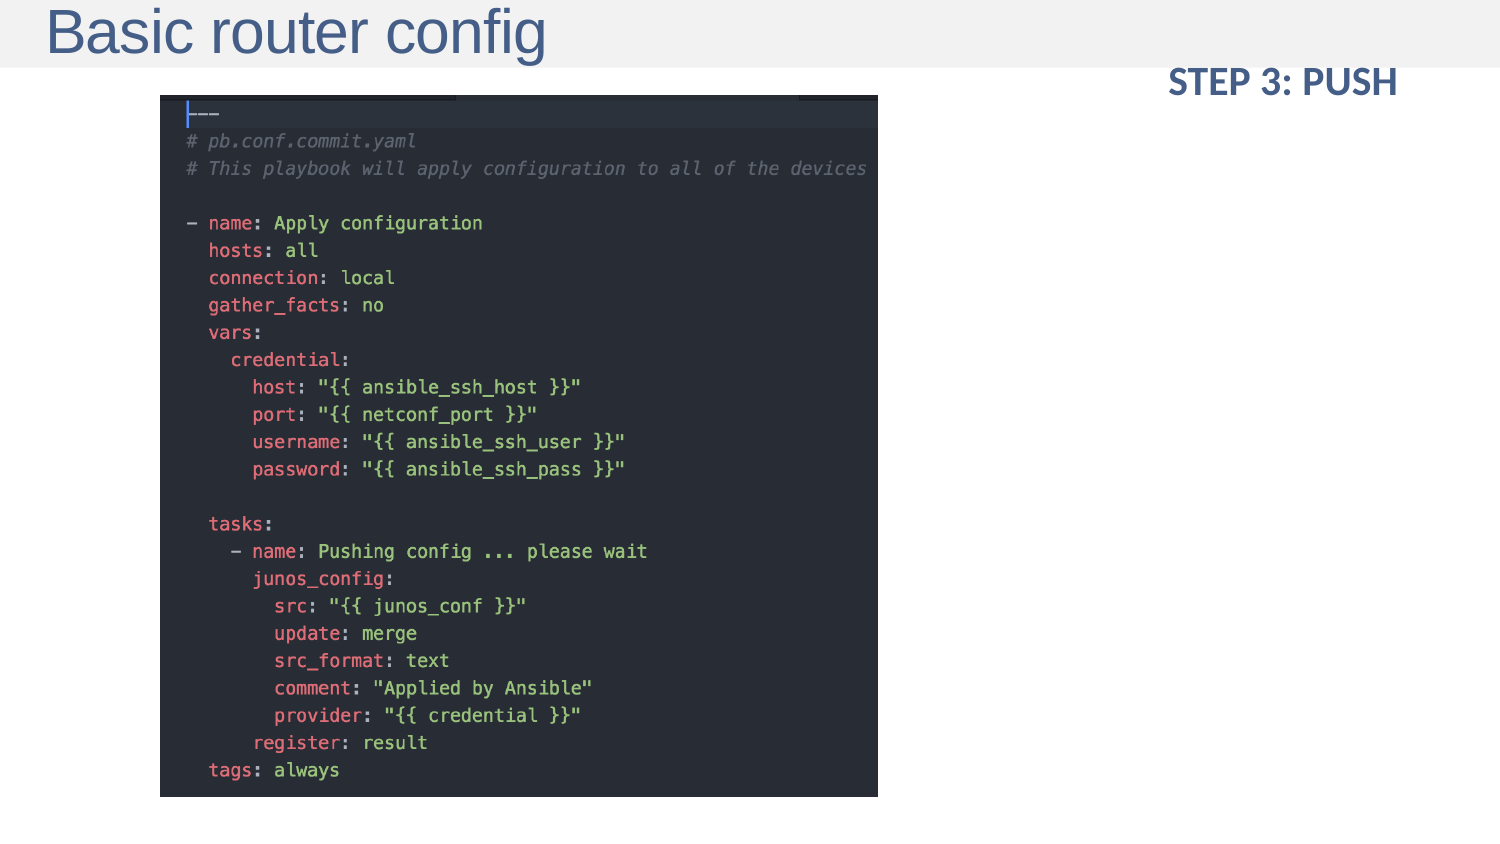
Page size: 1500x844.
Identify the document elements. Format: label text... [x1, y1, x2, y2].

picture [159, 94, 878, 797]
title Basic router config [0, 0, 1500, 68]
text_box STEP 3: PUSH [1153, 46, 1413, 112]
